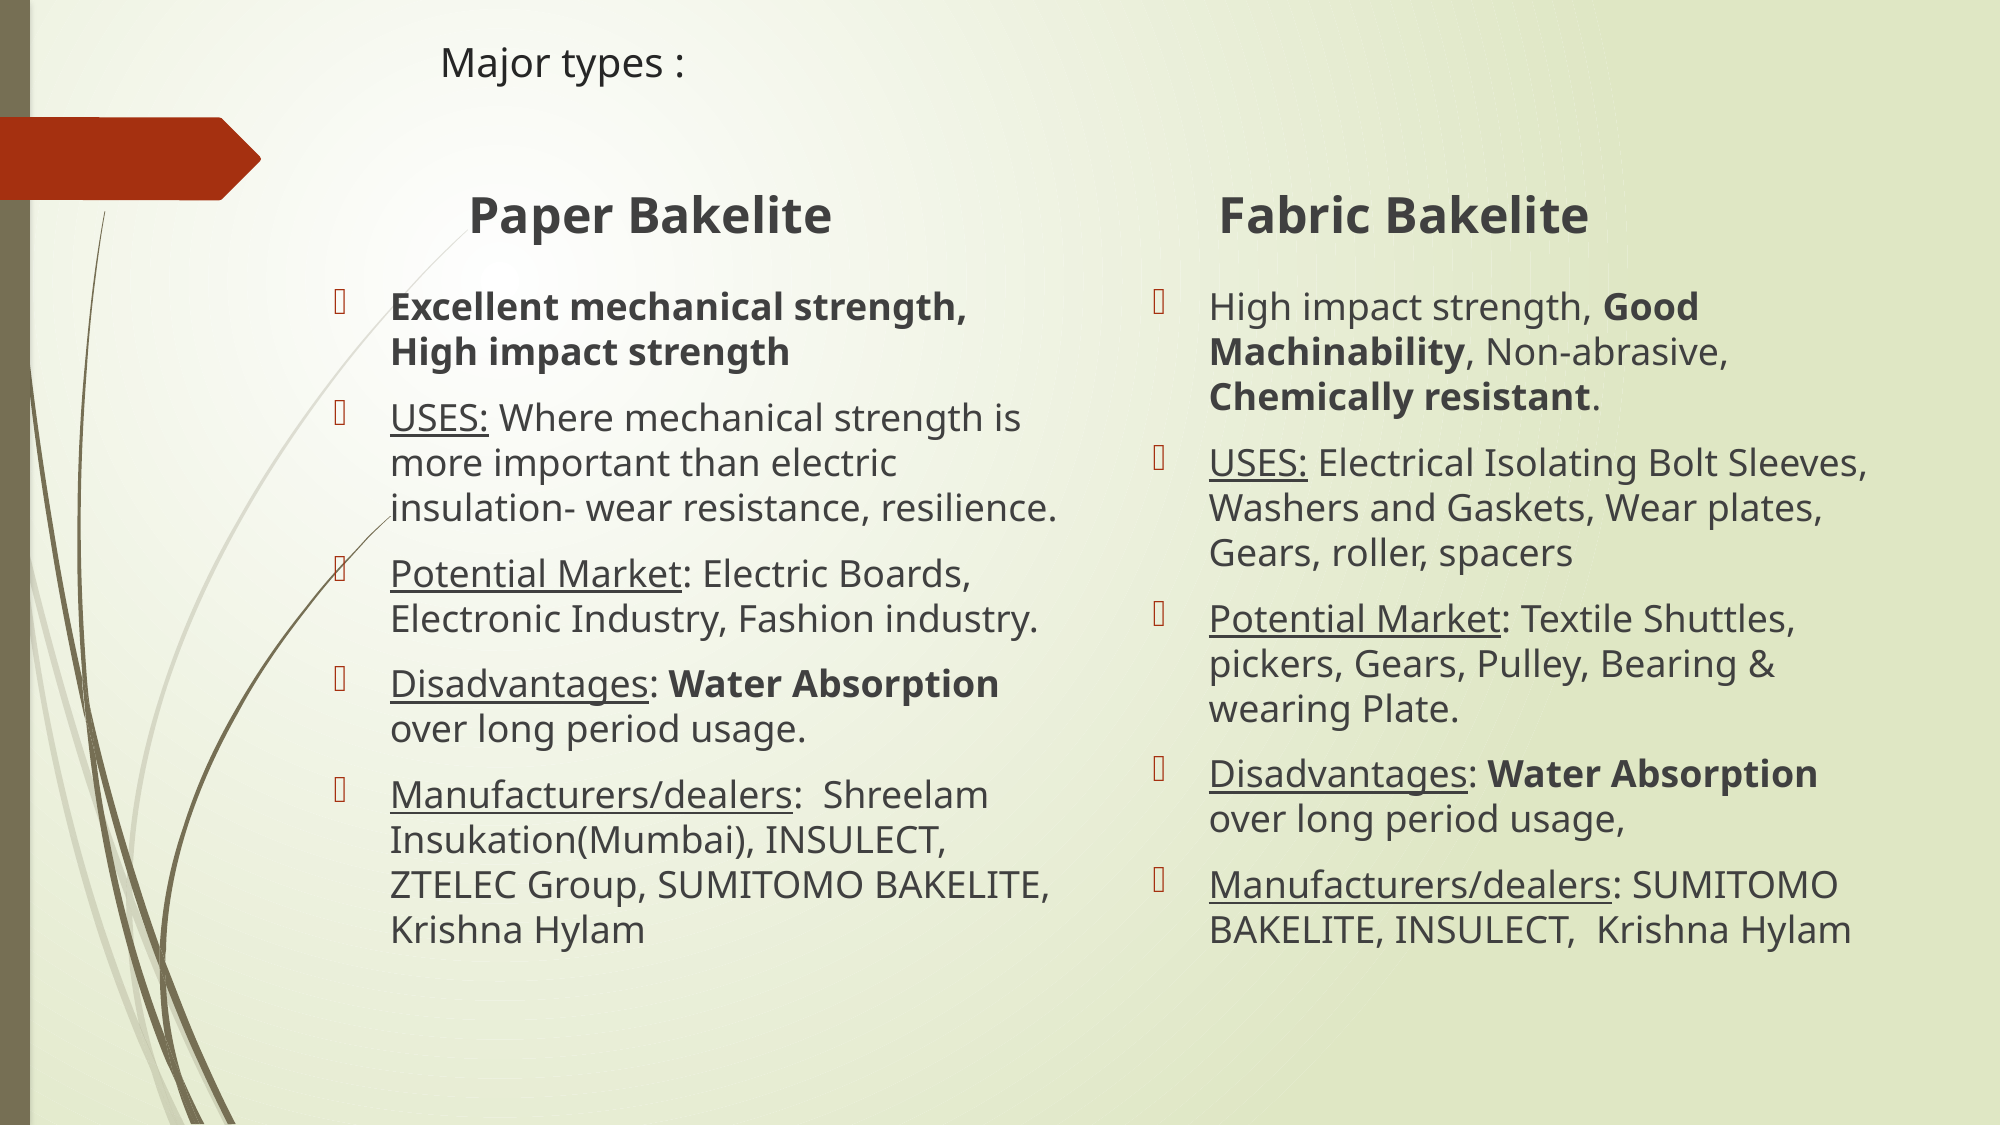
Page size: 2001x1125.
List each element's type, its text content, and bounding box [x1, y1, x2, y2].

list Paper Bakelite [453, 156, 1109, 252]
title Major types : [424, 29, 1080, 94]
list Excellent mechanical strength, High impact strength USES: Where mechanical strength is more important than electric insulation- wear resistance, resilience. Potential Market: Electric Boards, Electronic Industry, Fashion industry. Disadvantages: Water Absorption over long period usage. Manufacturers/dealers: Shreelam Insukation(Mumbai), INSULECT, ZTELEC Group, SUMITOMO BAKELITE, Krishna Hylam [318, 275, 1080, 1023]
list Fabric Bakelite [1203, 156, 1860, 252]
list High impact strength, Good Machinability, Non-abrasive, Chemically resistant. USES: Electrical Isolating Bolt Sleeves, Washers and Gaskets, Wear plates, Gears, roller, spacers Potential Market: Textile Shuttles, pickers, Gears, Pulley, Bearing & wearing Plate. Disadvantages: Water Absorption over long period usage, Manufacturers/dealers: SUMITOMO BAKELITE, INSULECT, Krishna Hylam [1137, 275, 1888, 1023]
